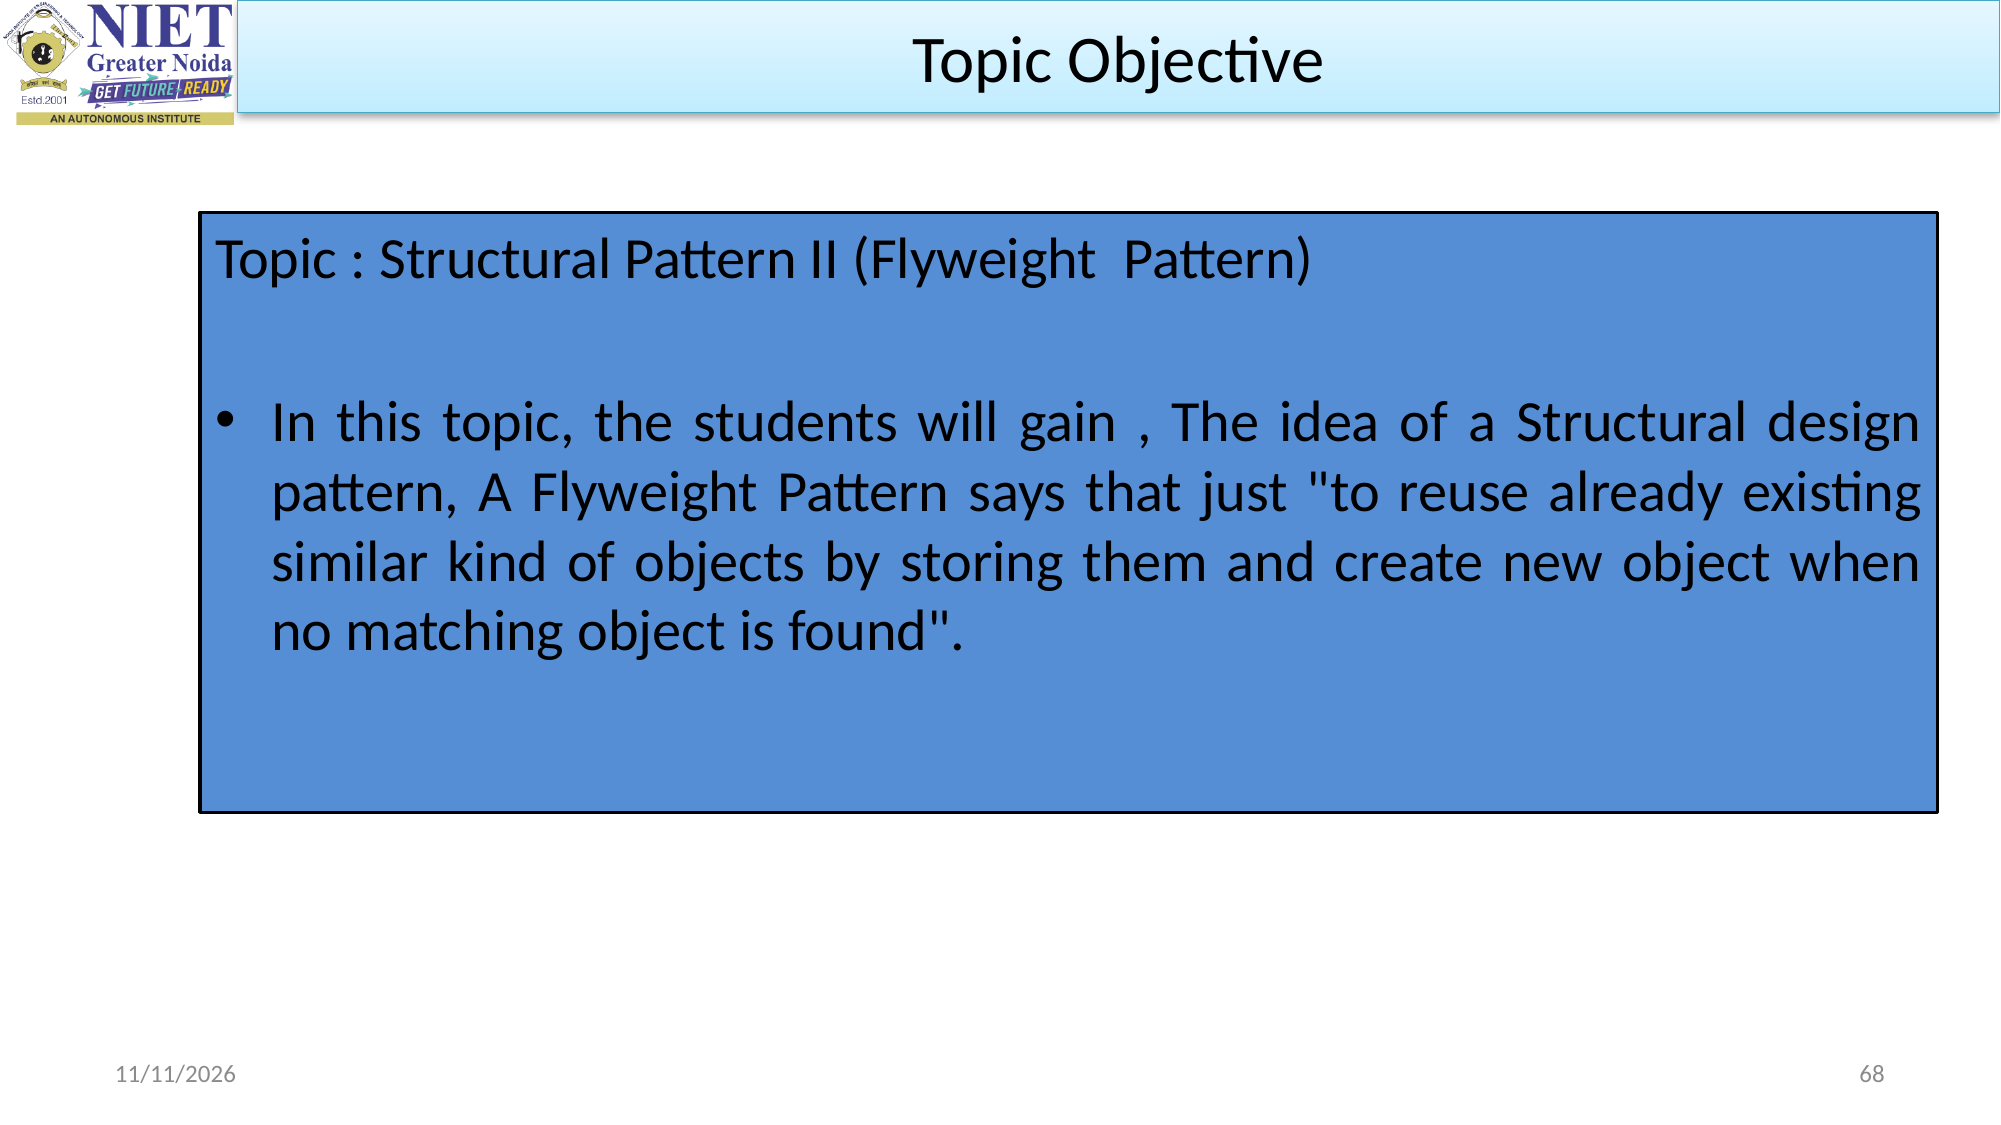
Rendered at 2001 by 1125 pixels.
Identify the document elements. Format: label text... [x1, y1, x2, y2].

text_box Topic Objective [237, 0, 2000, 113]
list Topic : Structural Pattern II (Flyweight Pattern) In this topic, the students will gain , The idea of a Structural design pattern, A Flyweight Pattern says that just "to reuse already existing similar kind of objects by storing them and create new object when no matching object is found". [200, 212, 1938, 813]
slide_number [99, 1042, 567, 1103]
slide_number 68 [1433, 1042, 1900, 1103]
picture [3, 2, 234, 125]
